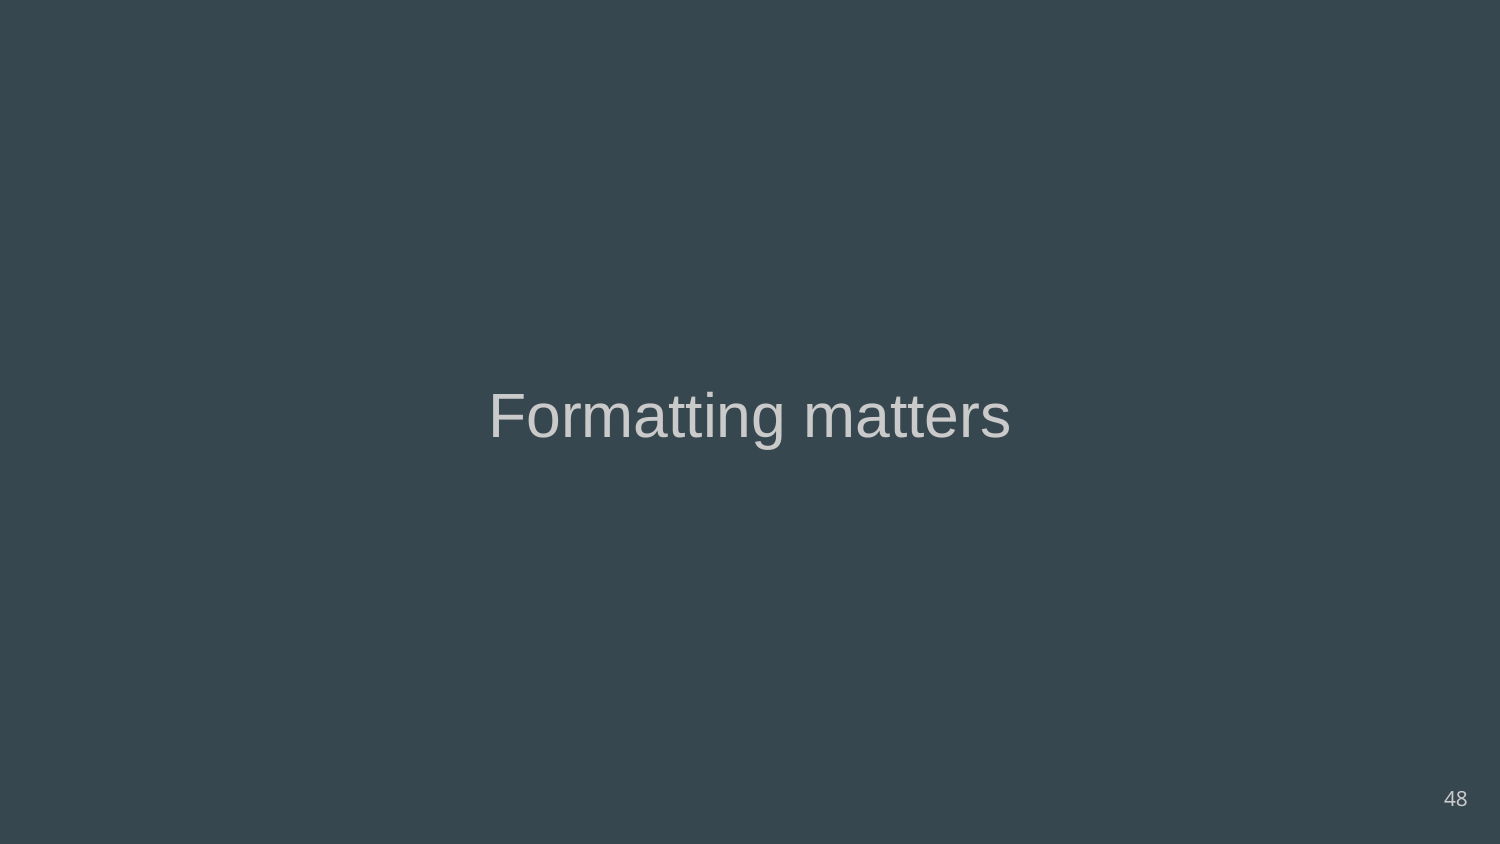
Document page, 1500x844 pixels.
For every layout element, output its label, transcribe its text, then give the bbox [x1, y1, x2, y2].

list Formatting matters [51, 63, 1449, 750]
slide_number ‹#› [1392, 767, 1483, 833]
